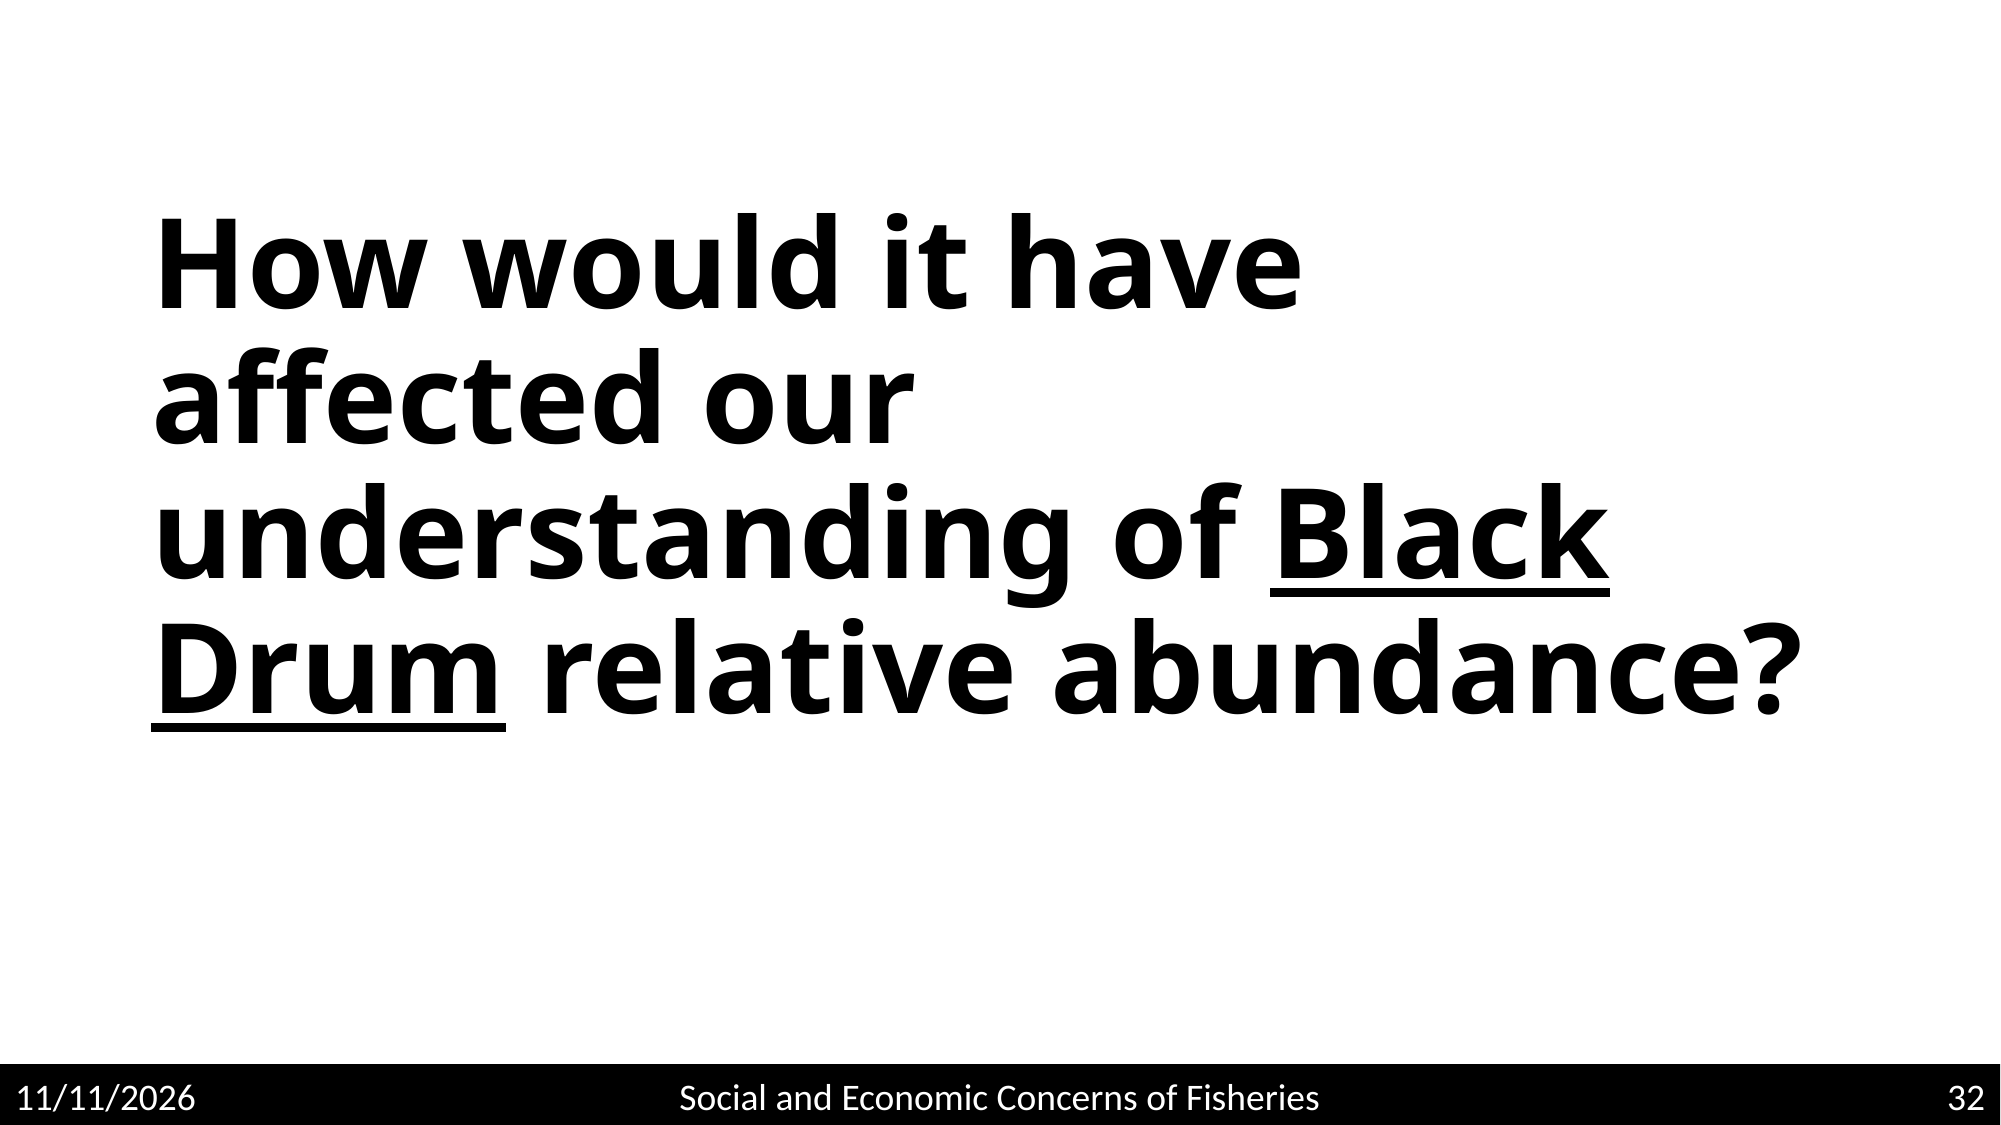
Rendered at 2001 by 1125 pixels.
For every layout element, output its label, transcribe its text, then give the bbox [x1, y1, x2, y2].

footer Social and Economic Concerns of Fisheries [549, 1065, 1450, 1125]
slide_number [0, 1065, 450, 1125]
title How would it have affected our understanding of Black Drum relative abundance? [136, 280, 1862, 749]
slide_number 32 [1550, 1065, 2000, 1125]
